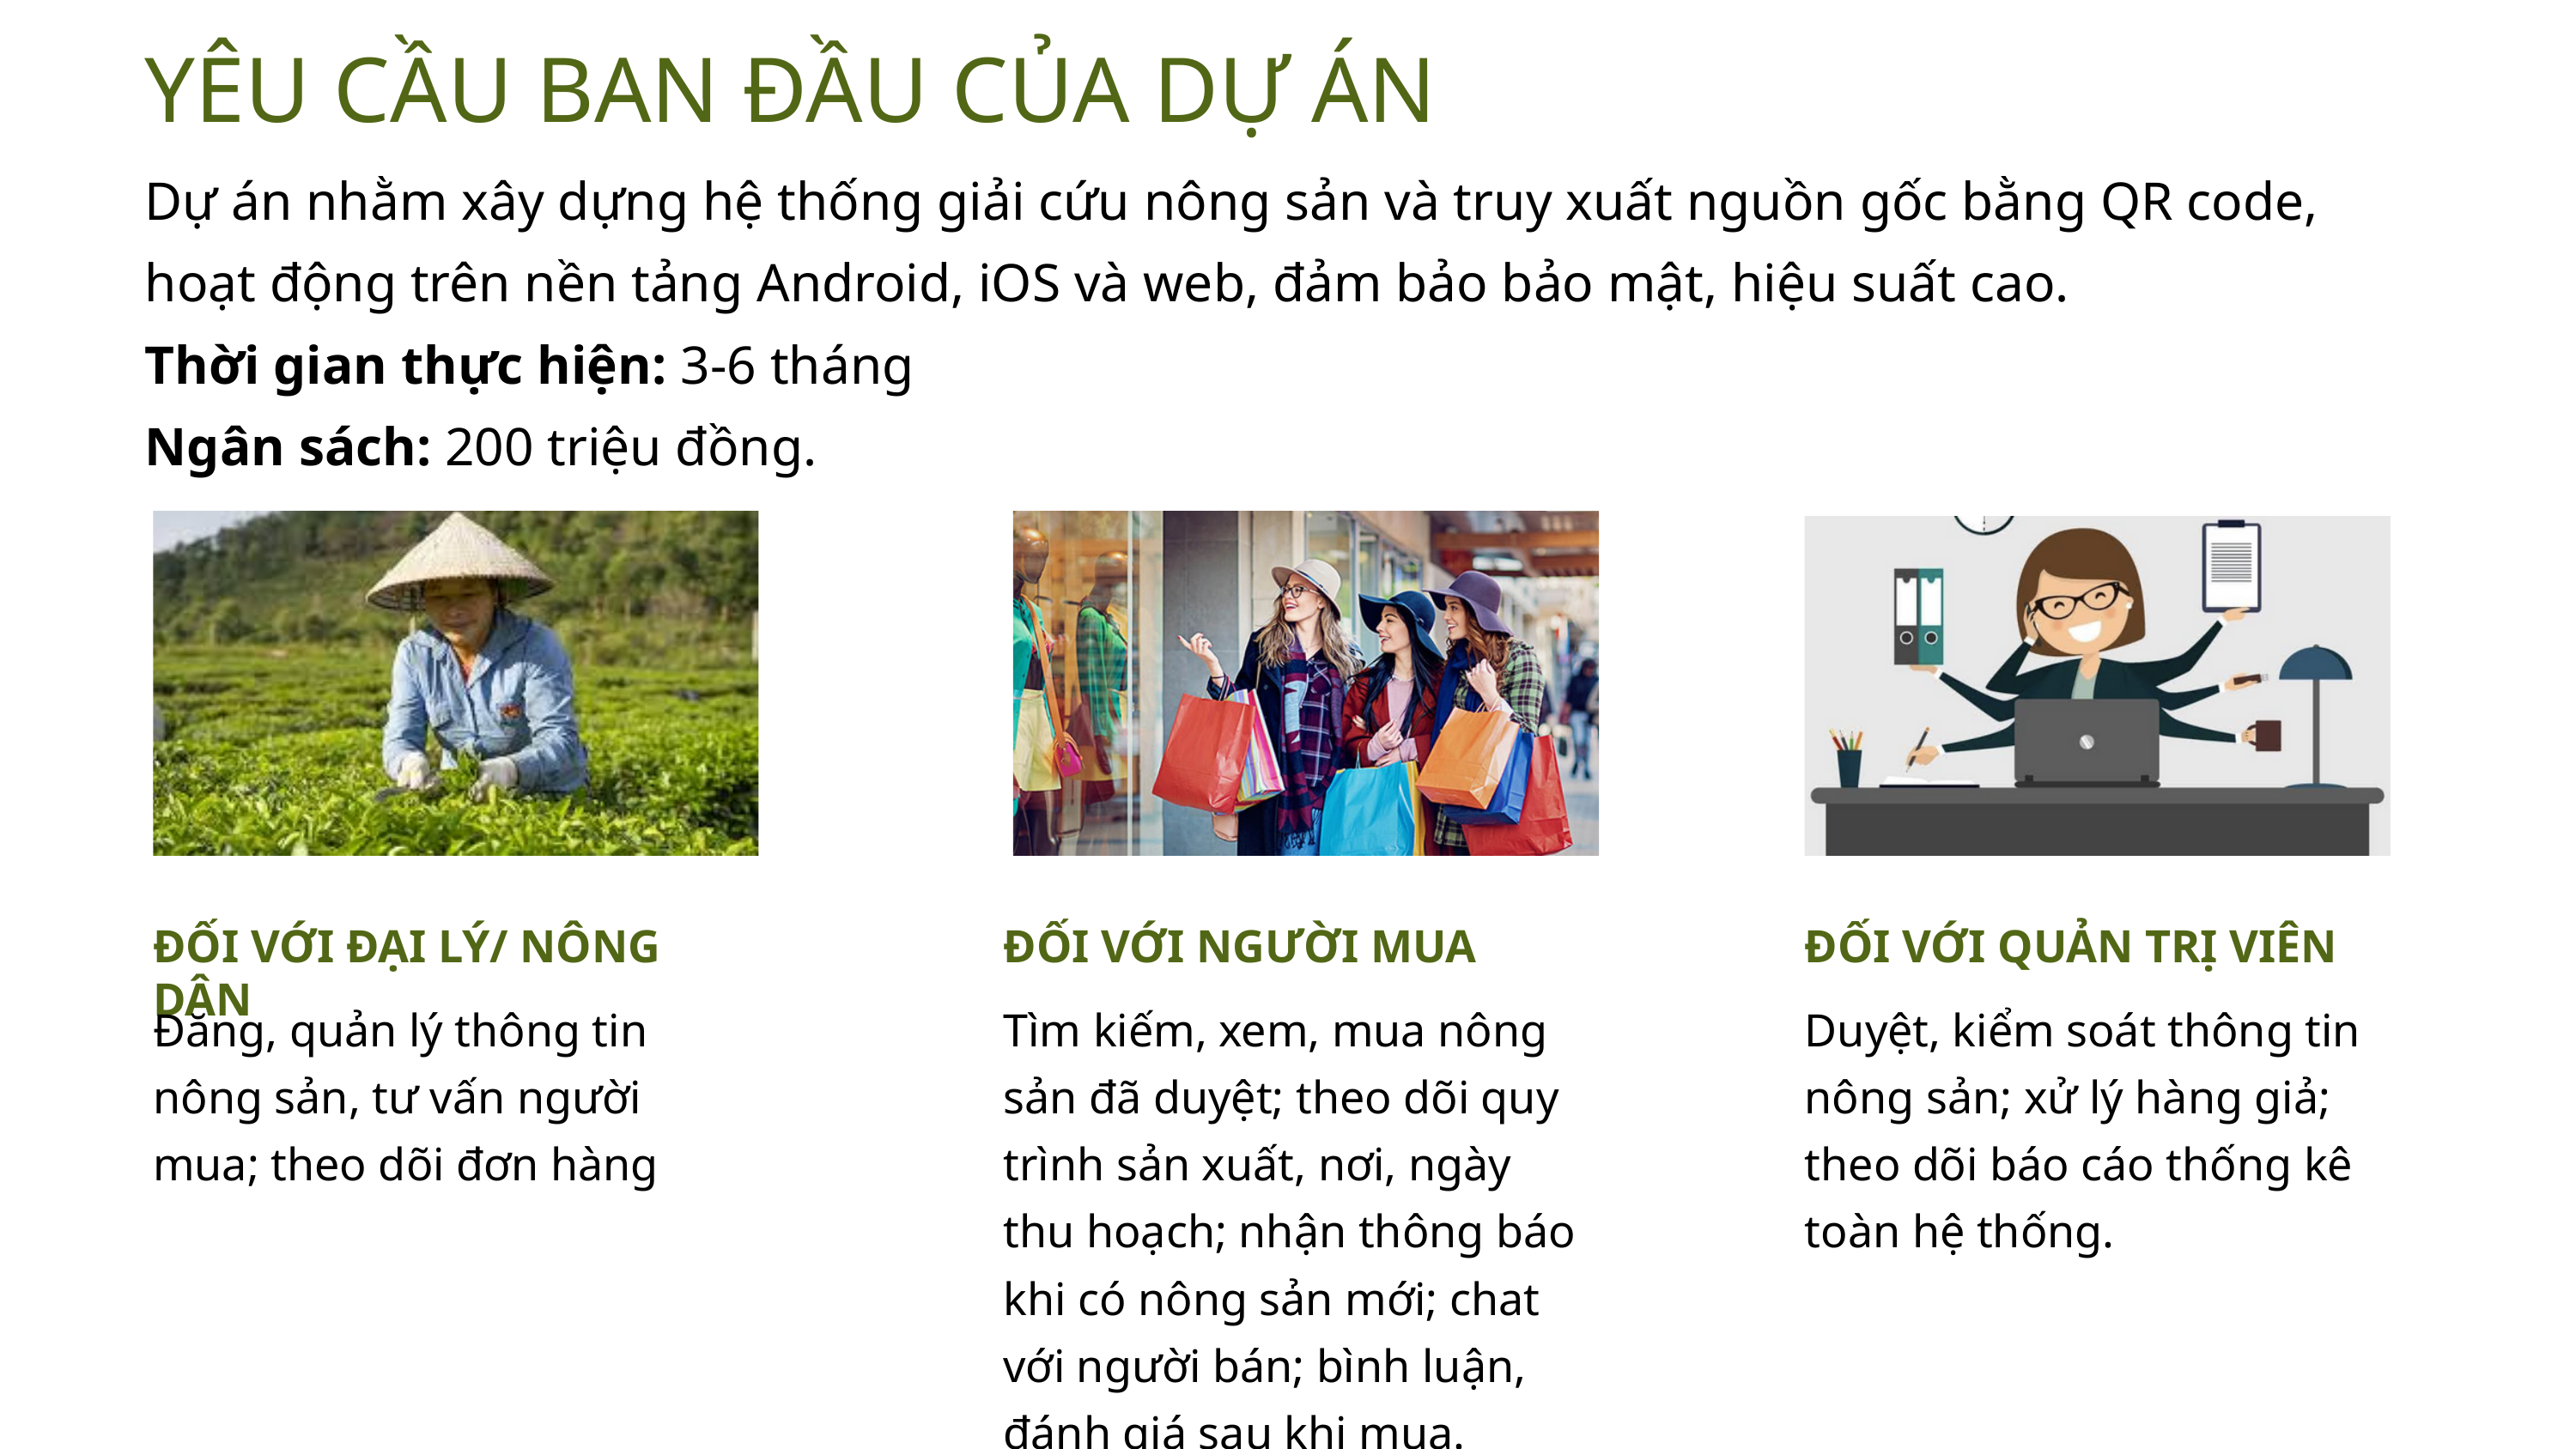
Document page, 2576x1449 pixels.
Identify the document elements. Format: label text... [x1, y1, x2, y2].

text_box [1012, 511, 1600, 856]
text_box Đăng, quản lý thông tin nông sản, tư vấn người mua; theo dõi đơn hàng [153, 988, 759, 1191]
text_box [153, 511, 759, 856]
text_box ĐỐI VỚI QUẢN TRỊ VIÊN [1804, 917, 2391, 972]
text_box Duyệt, kiểm soát thông tin nông sản; xử lý hàng giả; theo dõi báo cáo thống kê toàn hệ thống. [1804, 988, 2423, 1258]
text_box [1804, 516, 2391, 856]
text_box Dự án nhằm xây dựng hệ thống giải cứu nông sản và truy xuất nguồn gốc bằng QR code, hoạt động trên nền tảng Android, iOS và web, đảm bảo bảo mật, hiệu suất cao. Thời gian thực hiện: 3-6 tháng Ngân sách: 200 triệu đồng. [144, 148, 2432, 476]
text_box ĐỐI VỚI NGƯỜI MUA [1003, 917, 1666, 972]
text_box YÊU CẦU BAN ĐẦU CỦA DỰ ÁN [144, 41, 2007, 141]
text_box ĐỐI VỚI ĐẠI LÝ/ NÔNG DÂN [153, 917, 739, 988]
text_box Tìm kiếm, xem, mua nông sản đã duyệt; theo dõi quy trình sản xuất, nơi, ngày thu hoạch; nhận thông báo khi có nông sản mới; chat với người bán; bình luận, đánh giá sau khi mua. [1003, 988, 1589, 1449]
